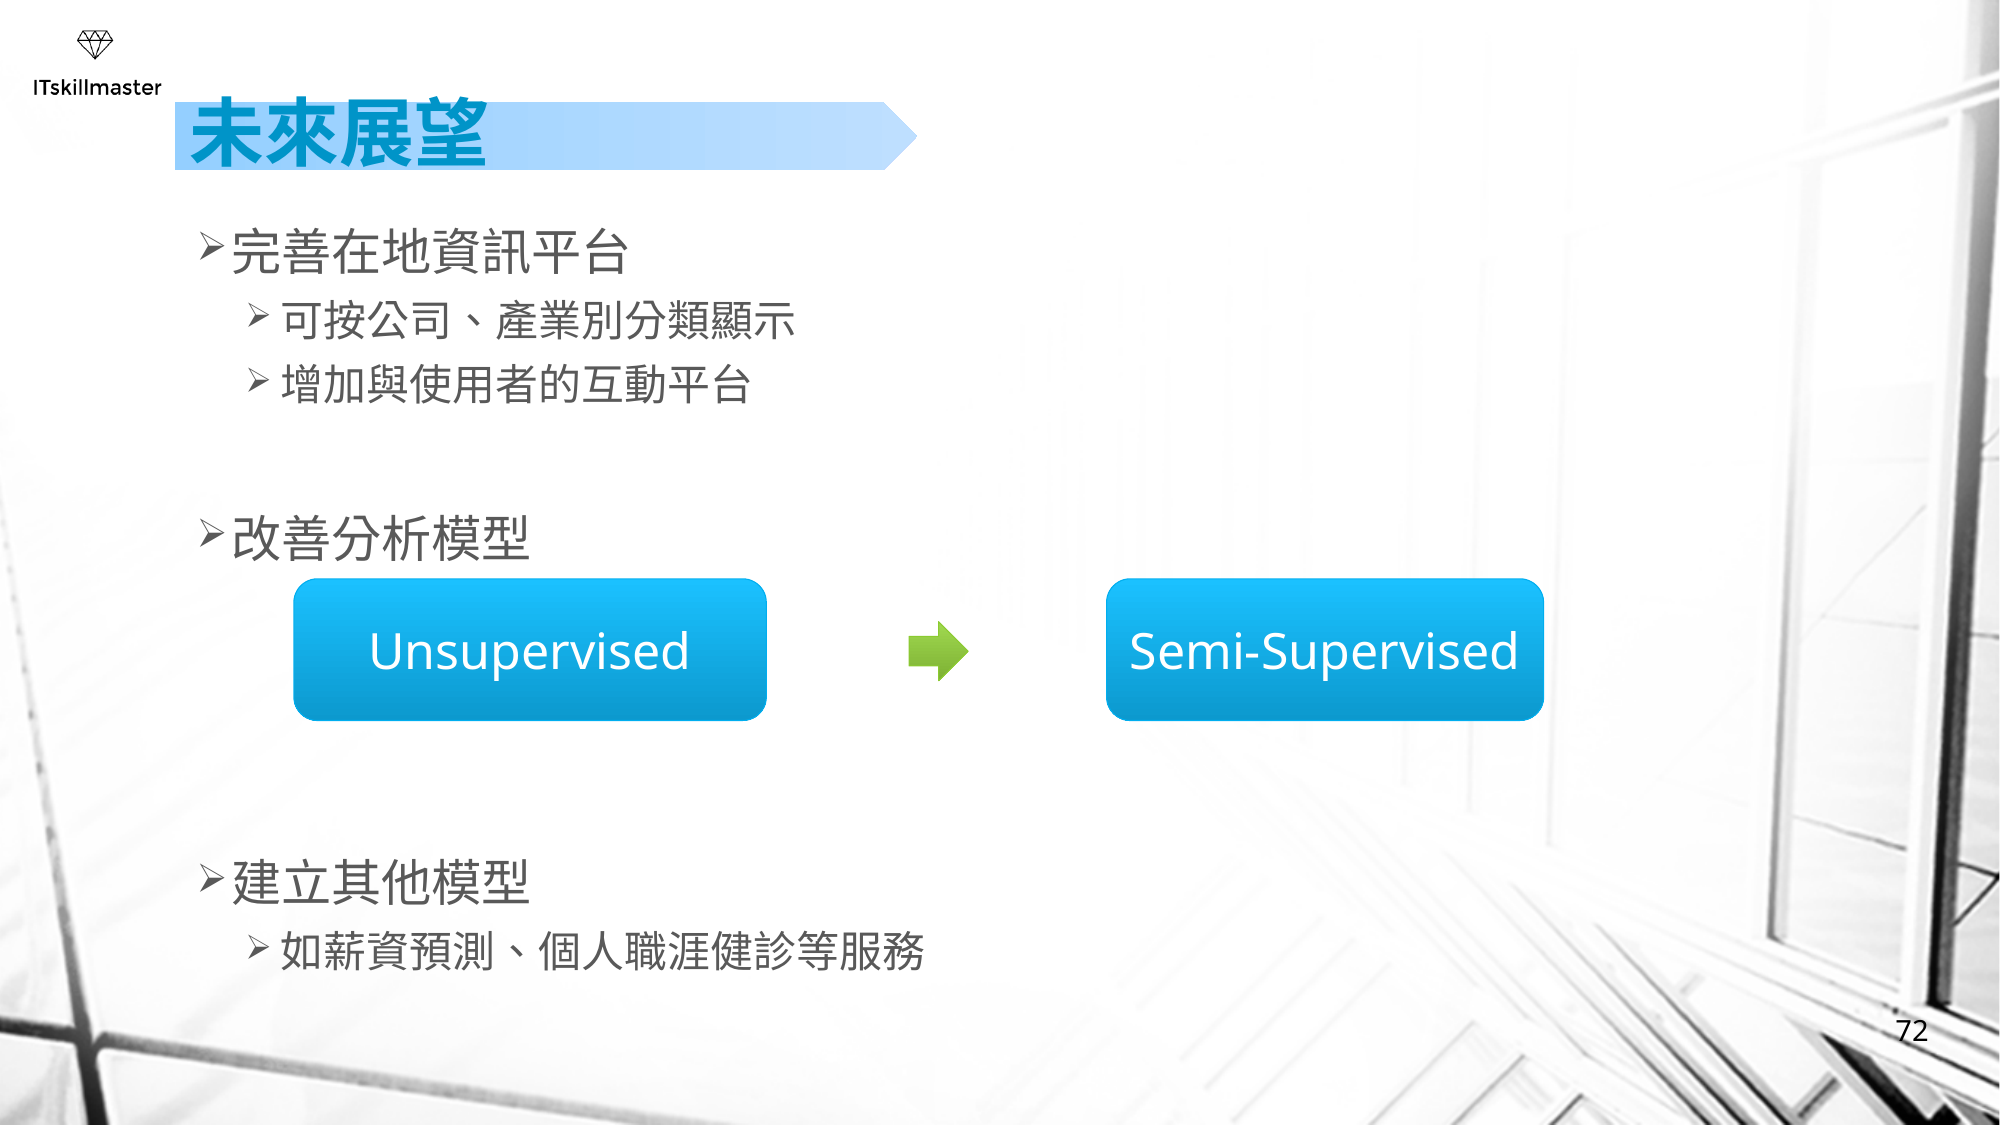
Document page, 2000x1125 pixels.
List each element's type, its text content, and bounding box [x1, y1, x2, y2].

list 完善在地資訊平台 可按公司、產業別分類顯示 增加與使用者的互動平台 改善分析模型 建立其他模型 如薪資預測、個人職涯健診等服務 [174, 219, 1600, 988]
title 未來展望 [174, 7, 1600, 183]
text_box Semi-Supervised [1106, 578, 1545, 722]
text_box Unsupervised [293, 578, 767, 722]
picture [0, 0, 2000, 1125]
text_box [908, 621, 969, 682]
slide_number 72 [1743, 1009, 1944, 1055]
